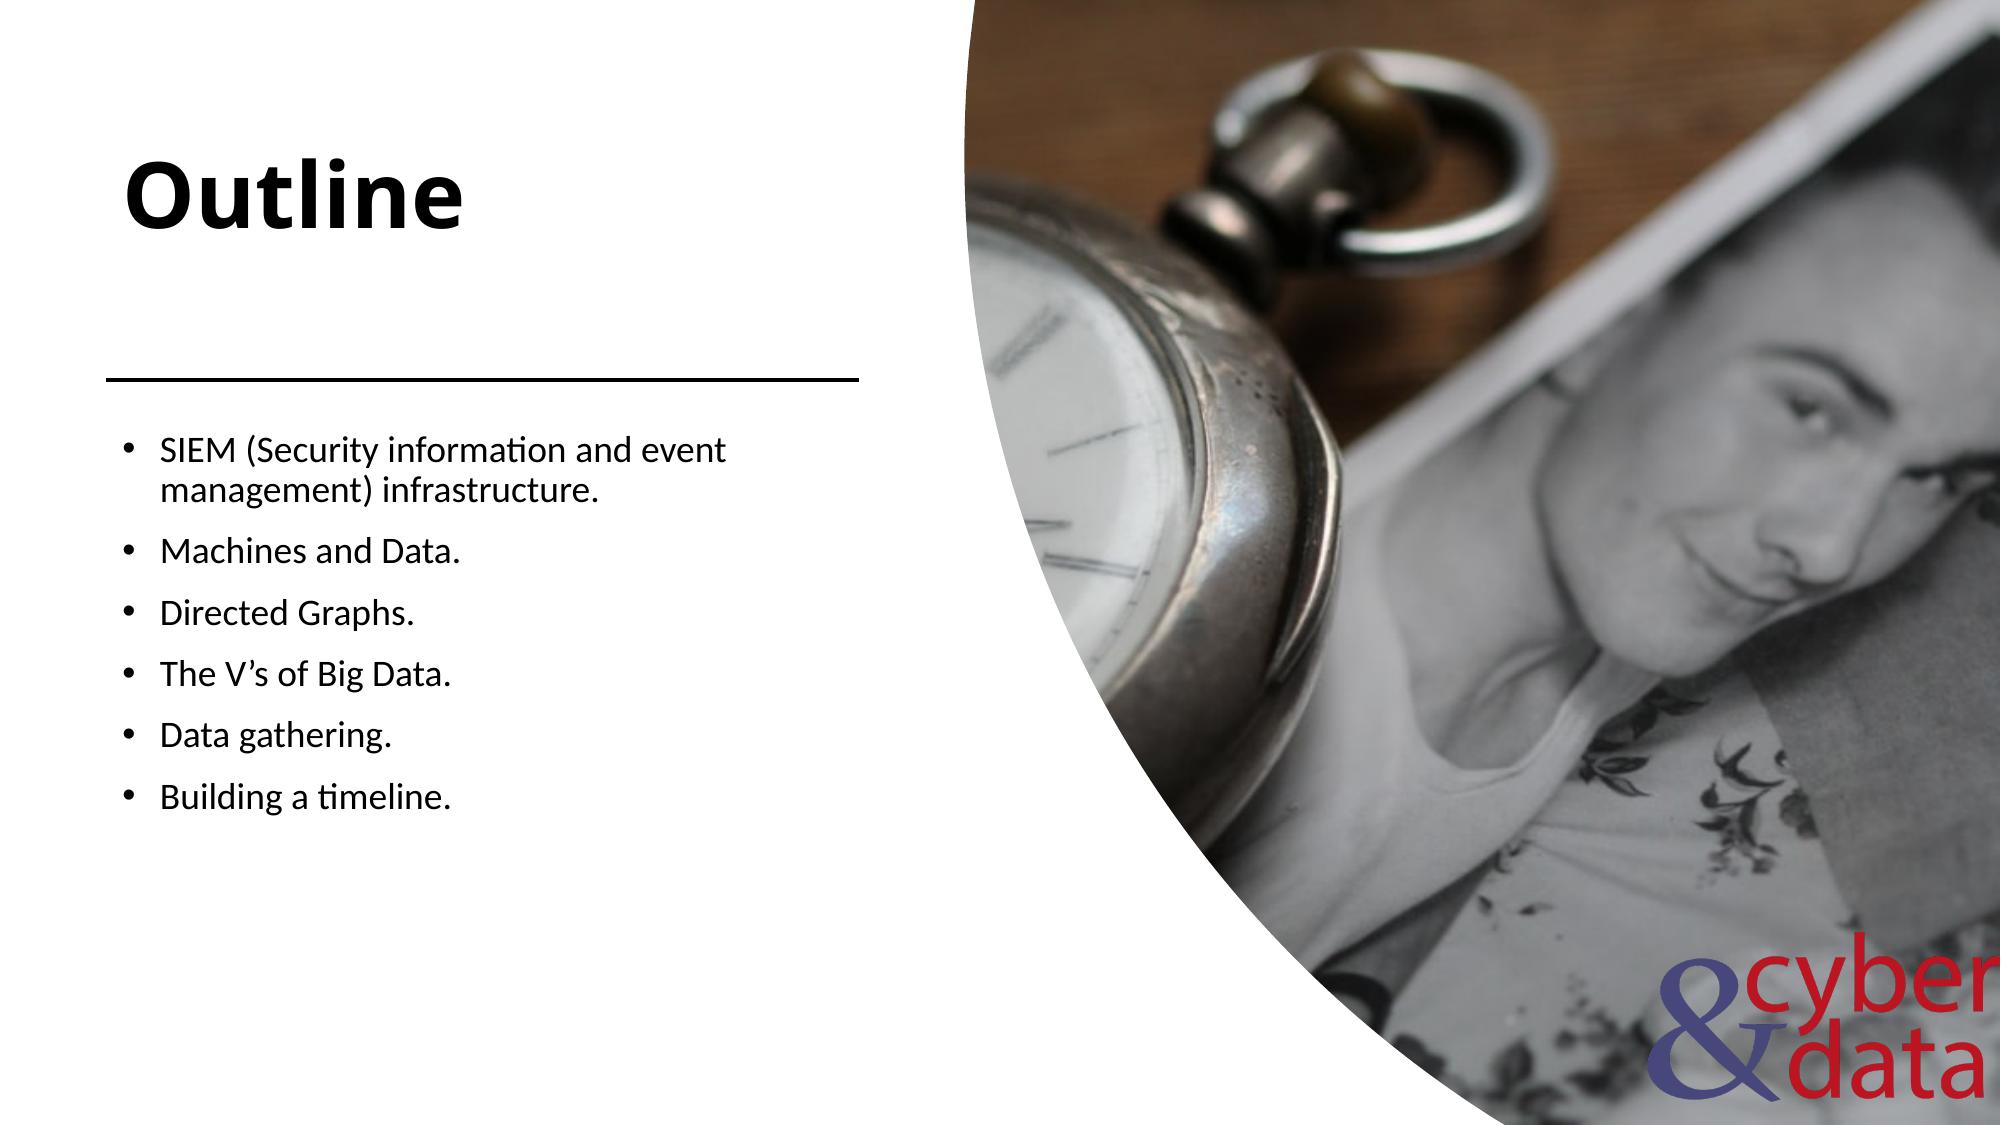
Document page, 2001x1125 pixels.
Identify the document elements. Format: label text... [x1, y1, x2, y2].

picture [964, 0, 2000, 1125]
text_box SIEM (Security information and event management) infrastructure. Machines and Data. Directed Graphs. The V’s of Big Data. Data gathering. Building a timeline. [107, 422, 948, 991]
title Outline [107, 59, 948, 338]
